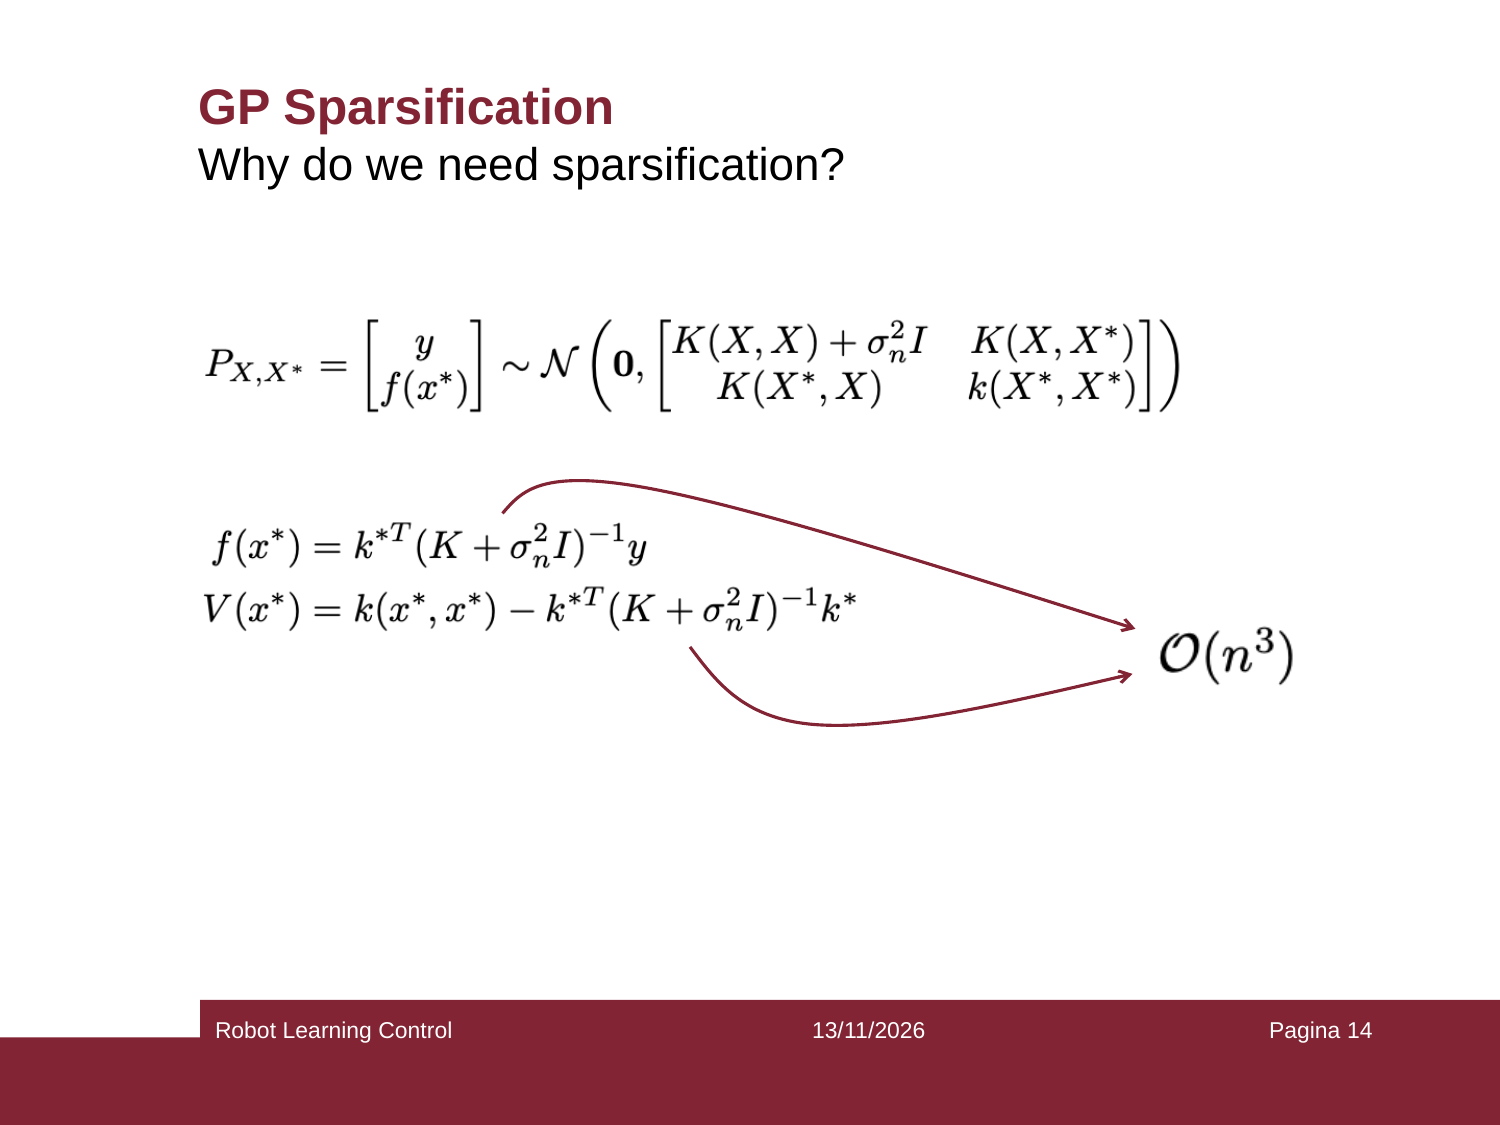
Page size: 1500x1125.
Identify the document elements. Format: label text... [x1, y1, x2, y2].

footer Robot Learning Control [200, 1008, 675, 1084]
title GP Sparsification [183, 67, 1424, 163]
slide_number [712, 1008, 1025, 1084]
picture [1152, 622, 1300, 686]
text_box Why do we need sparsification? [183, 127, 1398, 198]
slide_number Pagina 14 [1074, 1008, 1388, 1084]
picture [199, 517, 863, 637]
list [199, 308, 1192, 421]
text_box [502, 480, 770, 517]
text_box [863, 543, 1136, 632]
text_box [689, 646, 1133, 726]
